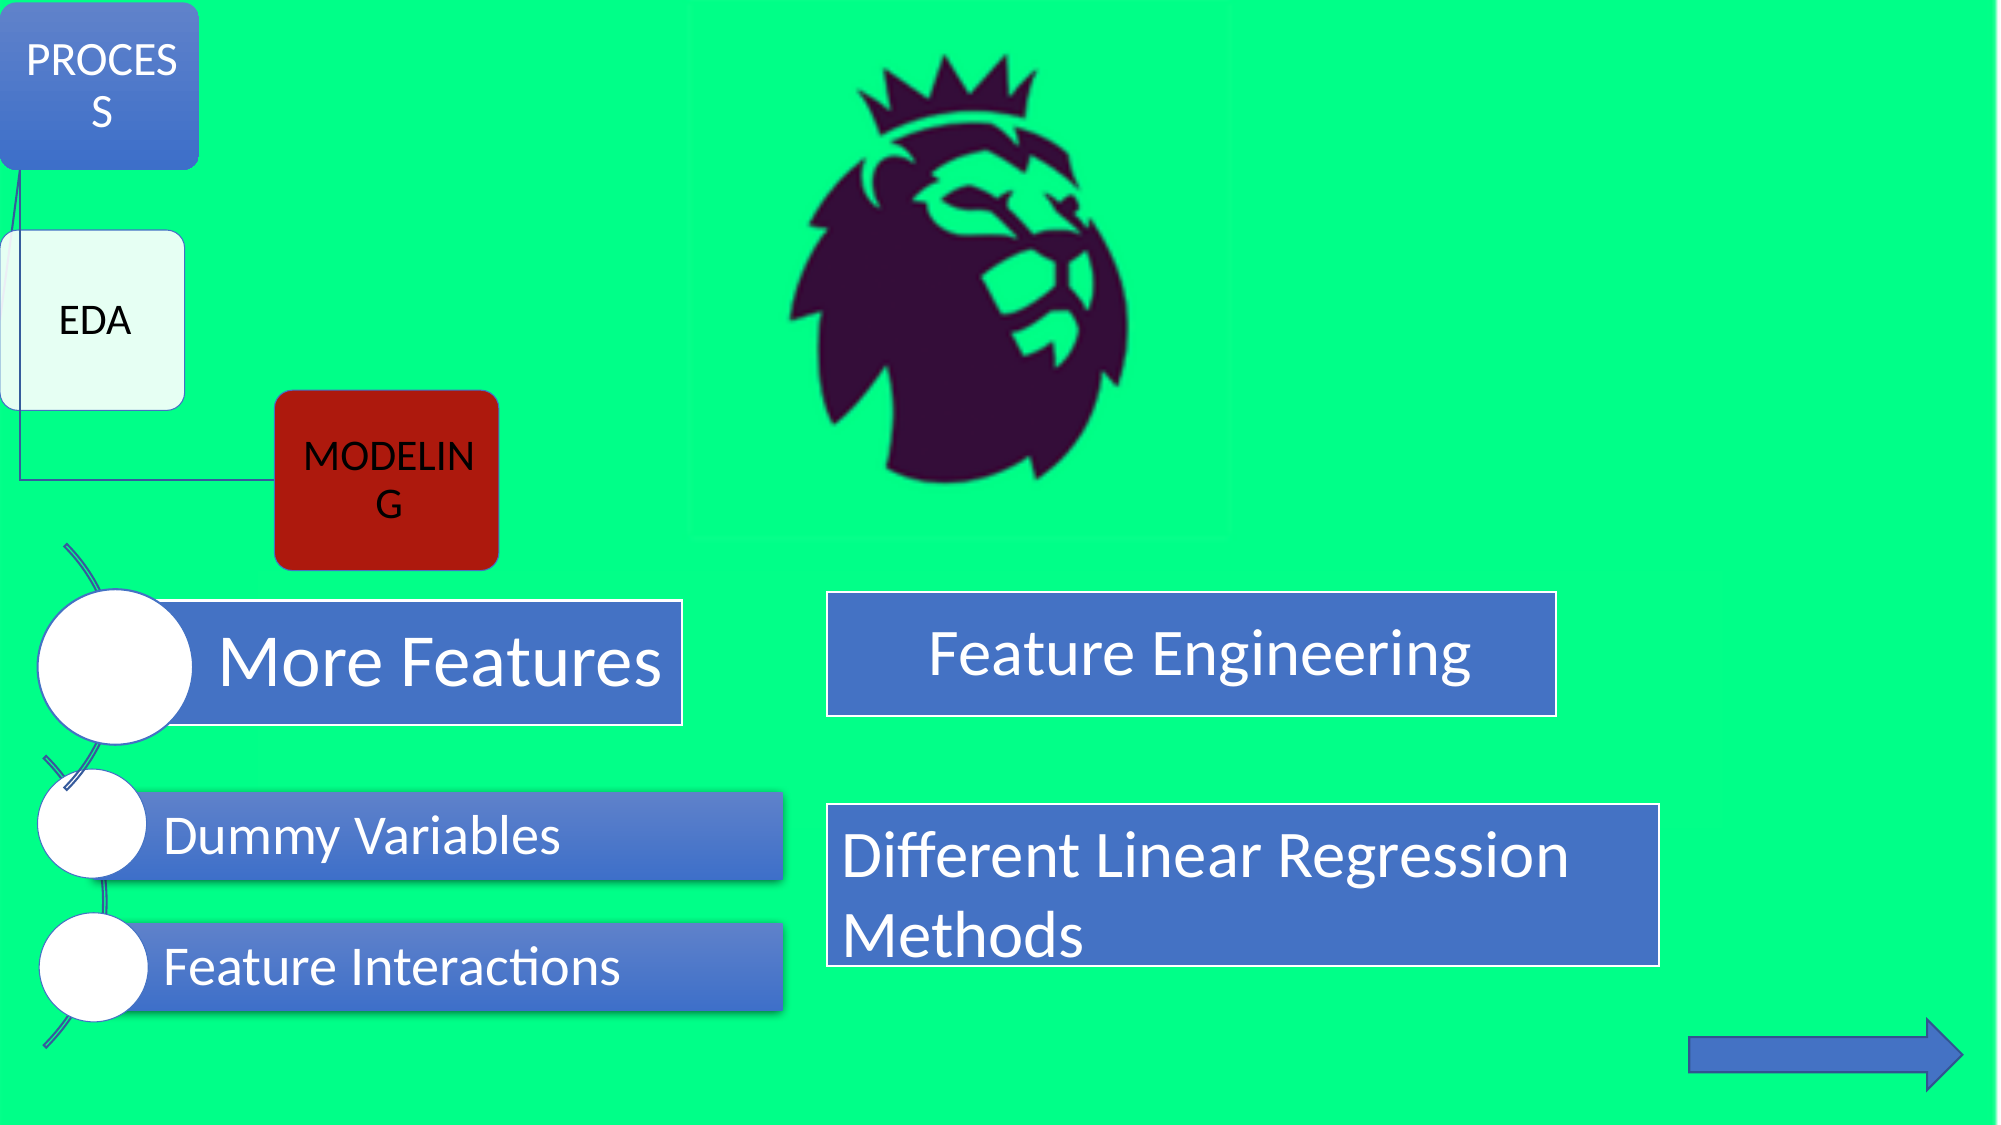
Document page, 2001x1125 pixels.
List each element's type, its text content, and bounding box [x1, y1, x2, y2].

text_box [826, 591, 1557, 717]
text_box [37, 748, 785, 1055]
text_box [0, 2, 521, 622]
text_box [1688, 1017, 1964, 1093]
picture [0, 0, 2001, 1125]
text_box Different Linear Regression Methods [826, 803, 1660, 967]
text_box [682, 570, 1723, 829]
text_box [37, 538, 682, 796]
